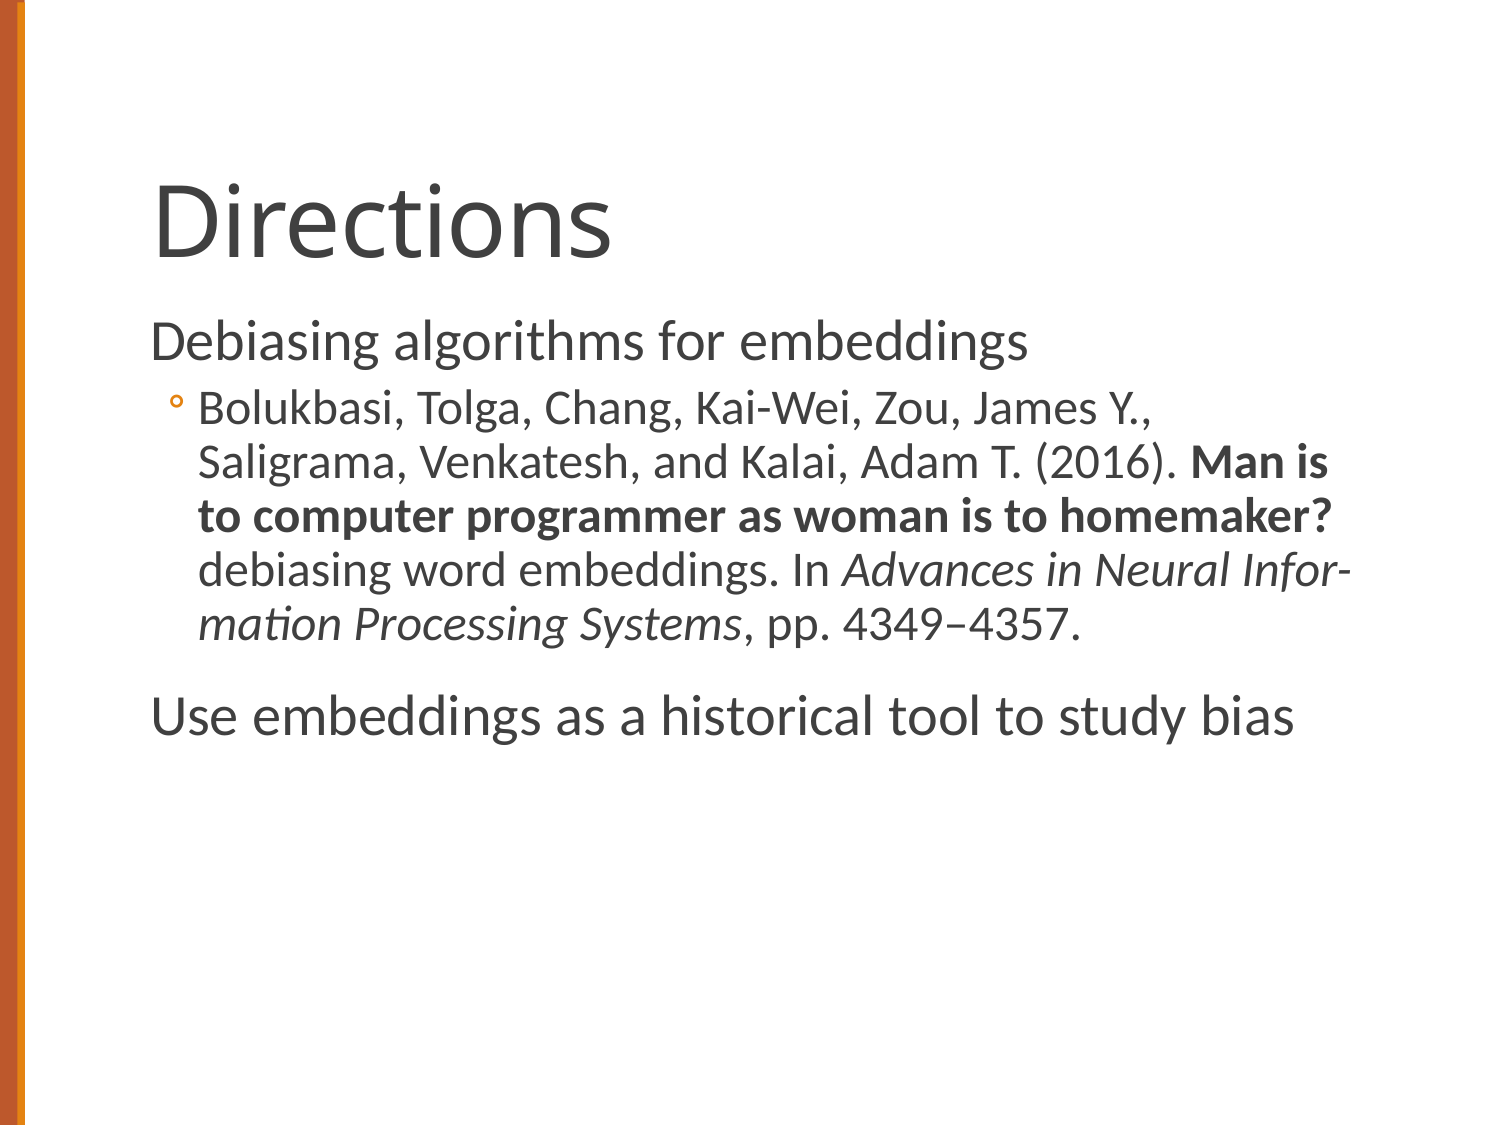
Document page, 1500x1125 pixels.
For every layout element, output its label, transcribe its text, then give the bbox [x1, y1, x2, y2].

title Directions [135, 47, 1373, 285]
list Debiasing algorithms for embeddings Bolukbasi, Tolga, Chang, Kai-Wei, Zou, James Y., Saligrama, Venkatesh, and Kalai, Adam T. (2016). Man is to computer programmer as woman is to homemaker? debiasing word embeddings. In Advances in Neural Infor- mation Processing Systems, pp. 4349–4357. Use embeddings as a historical tool to study bias [135, 302, 1373, 963]
